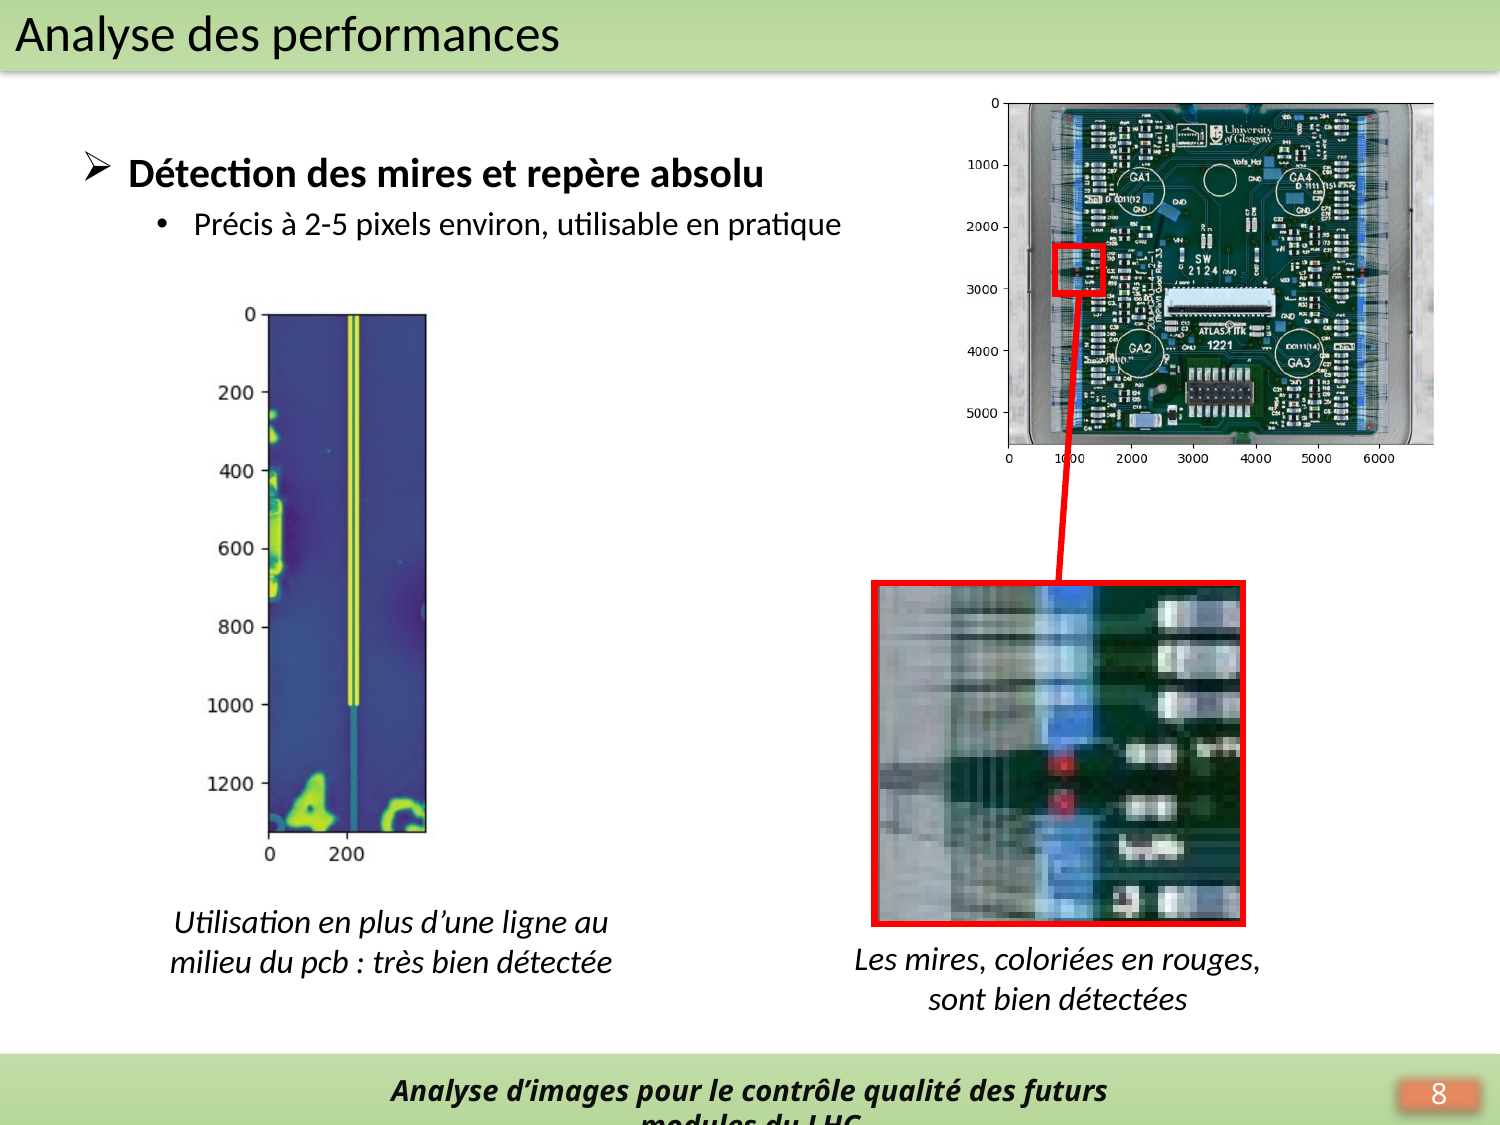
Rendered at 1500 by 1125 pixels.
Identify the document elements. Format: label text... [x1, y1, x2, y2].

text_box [1058, 293, 1080, 581]
list Détection des mires et repère absolu Précis à 2-5 pixels environ, utilisable en pratique [66, 144, 988, 820]
picture [962, 90, 1434, 473]
text_box Les mires, coloriées en rouges, sont bien détectées [828, 930, 1289, 1025]
list Analyse des performances [0, 0, 1500, 71]
text_box Utilisation en plus d’une ligne au milieu du pcb : très bien détectée [128, 893, 655, 988]
picture [874, 583, 1243, 925]
picture [186, 269, 484, 894]
